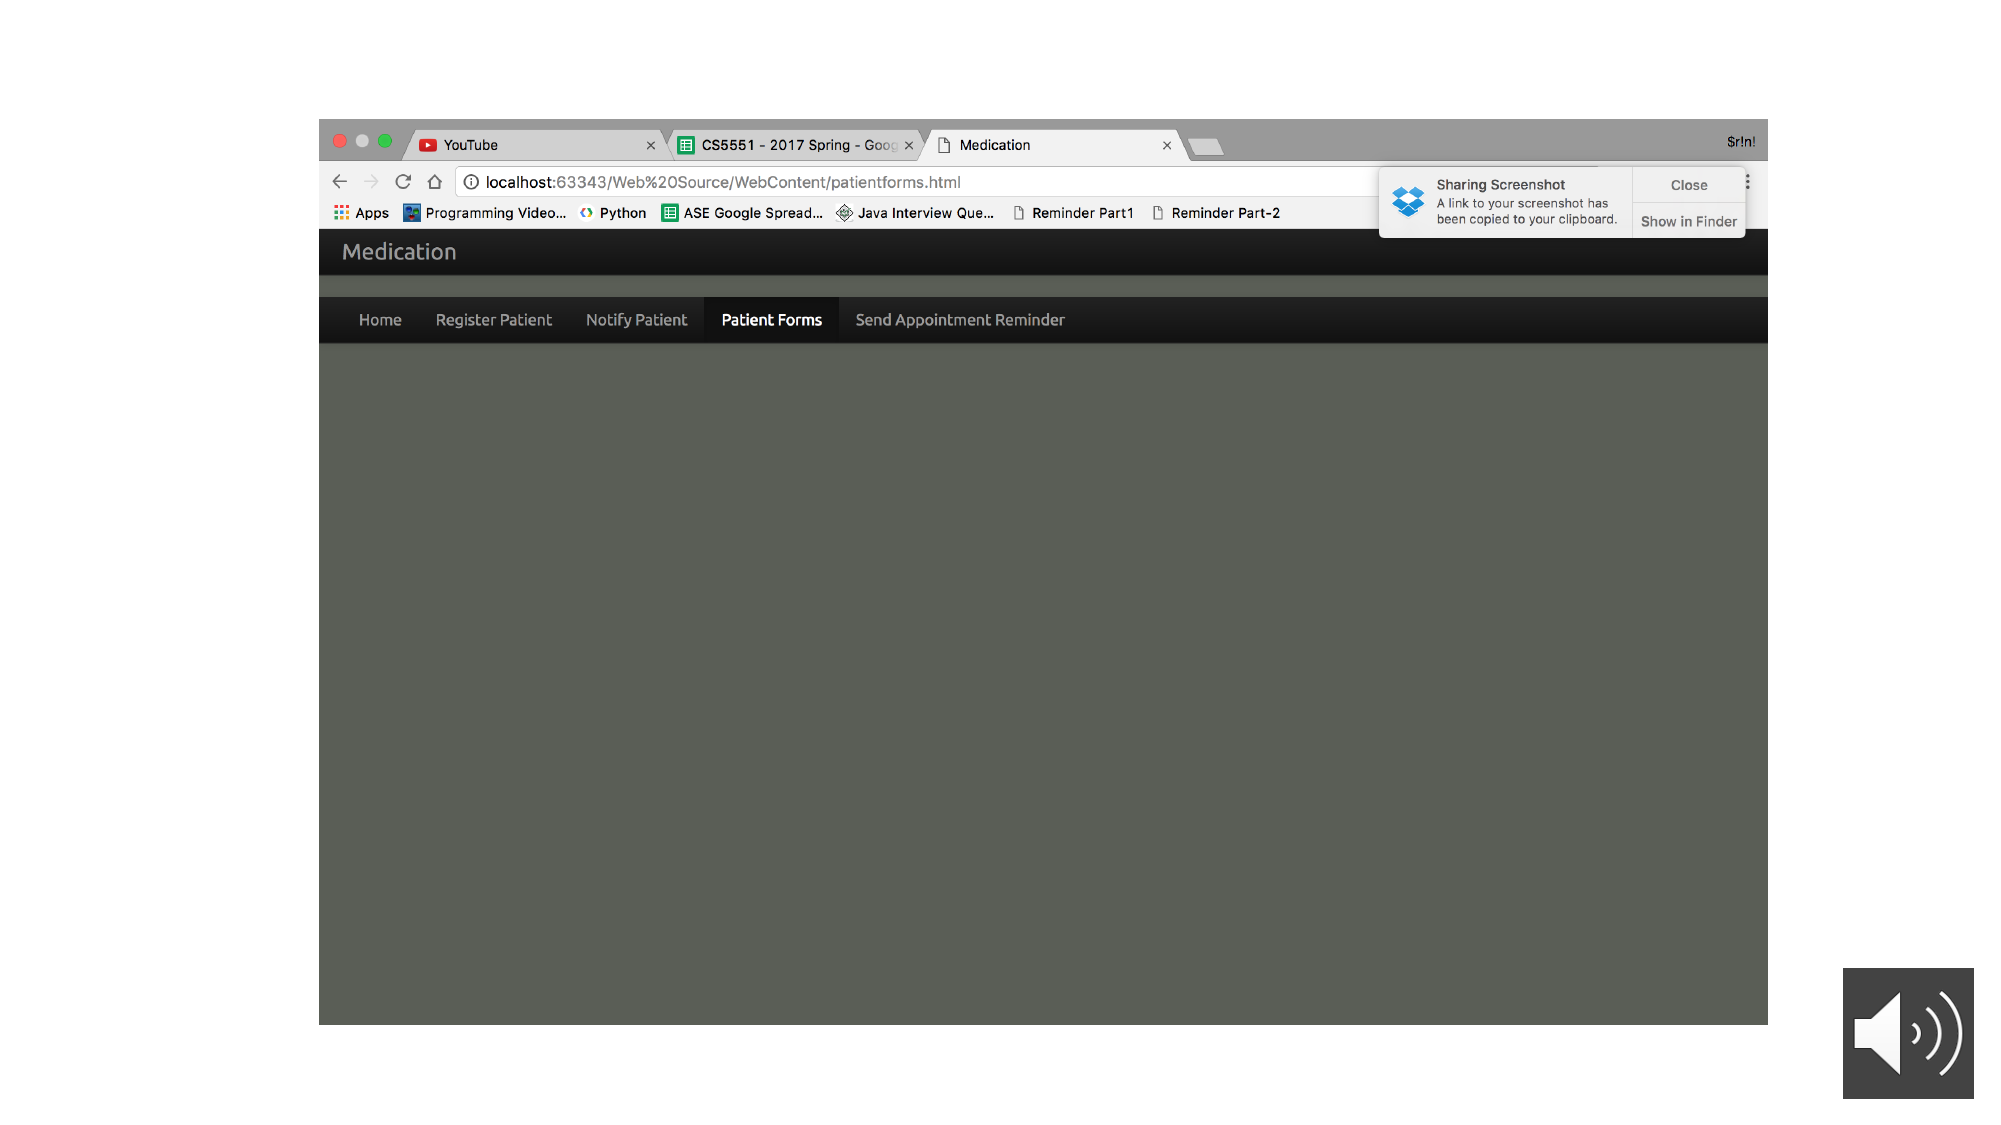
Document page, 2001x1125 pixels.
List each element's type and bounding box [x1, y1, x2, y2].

list [319, 119, 1768, 1025]
picture [1841, 966, 1975, 1100]
